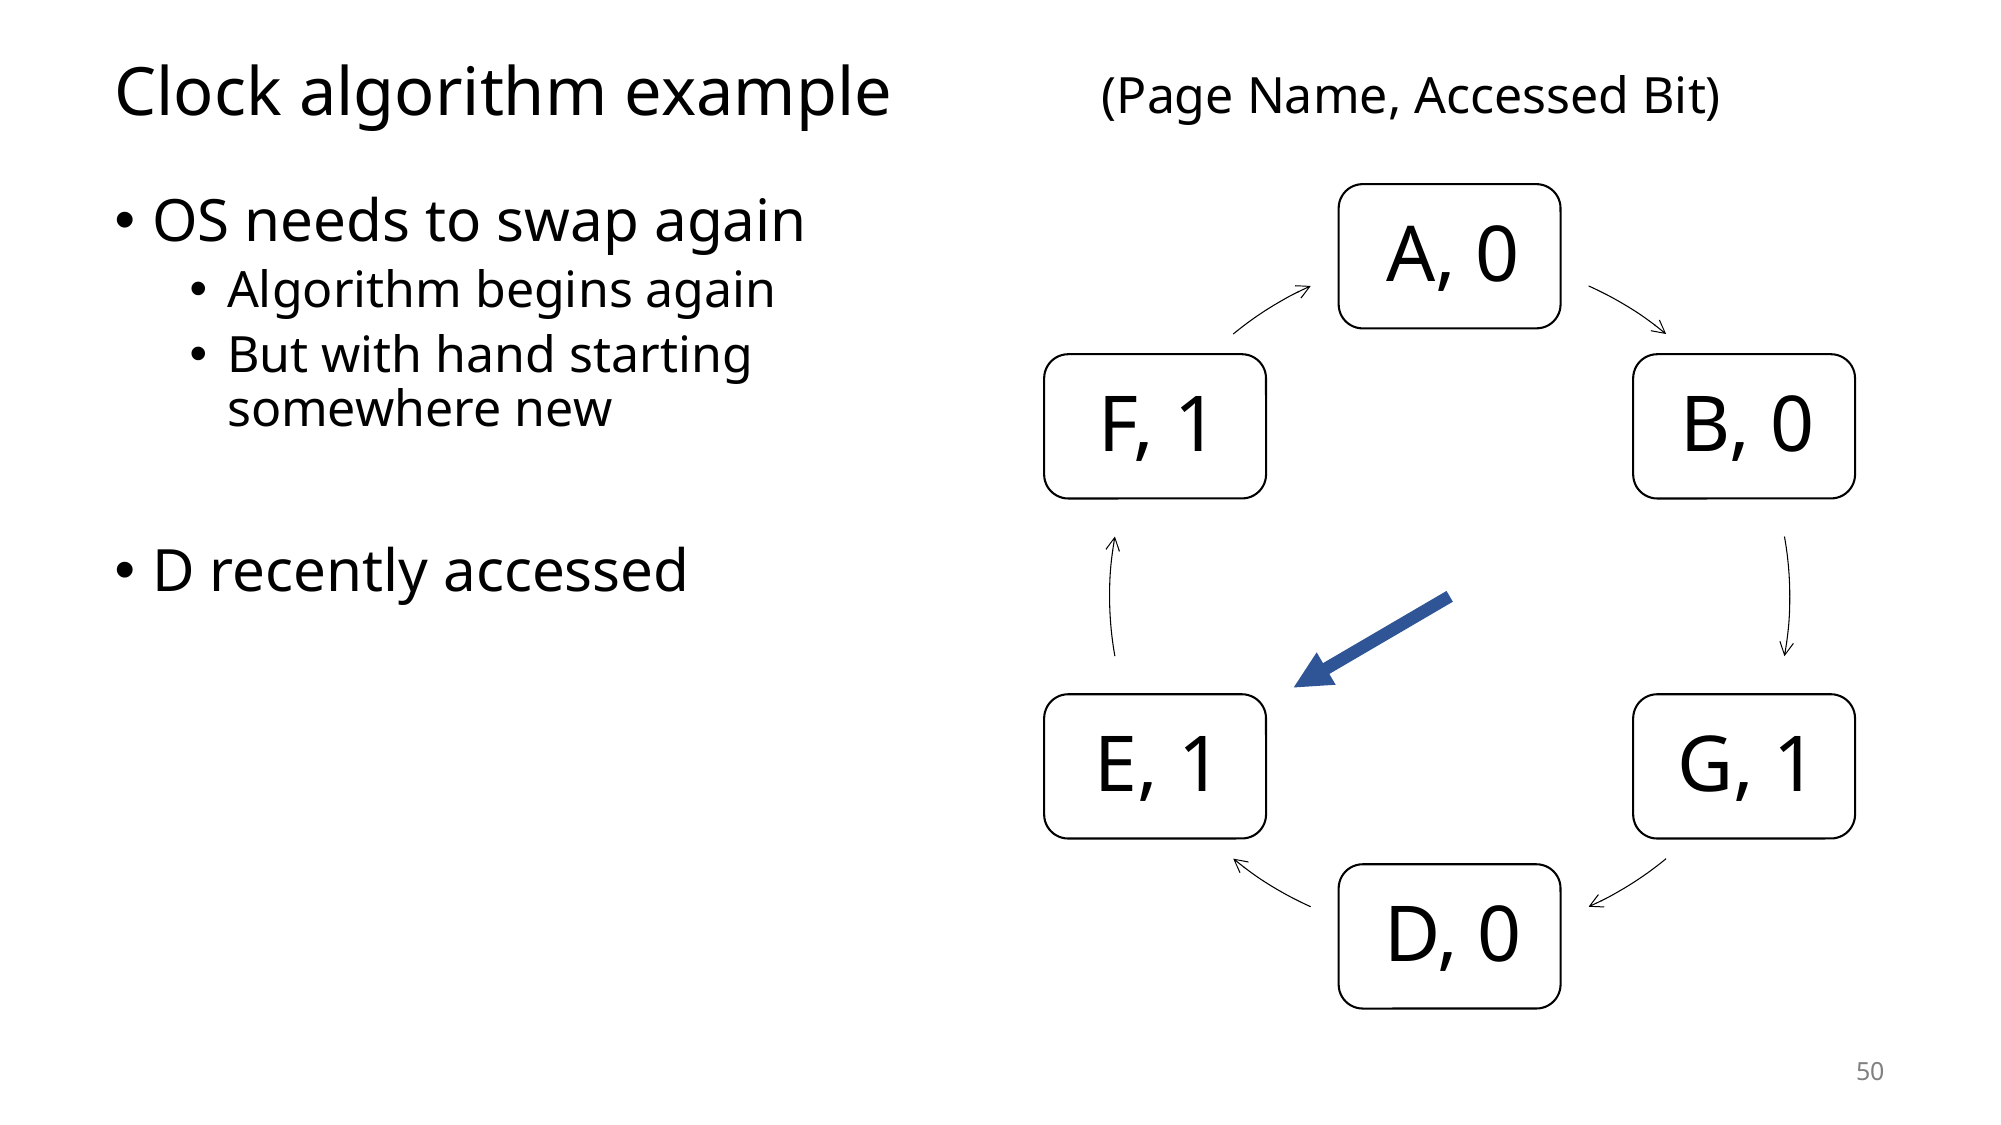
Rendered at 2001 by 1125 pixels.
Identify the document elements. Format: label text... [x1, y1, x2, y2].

slide_number 50 [1749, 1042, 1900, 1103]
list OS needs to swap again Algorithm begins again But with hand starting somewhere new D recently accessed [99, 183, 963, 1009]
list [1018, 183, 1881, 1009]
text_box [1293, 596, 1450, 688]
title Clock algorithm example [99, 37, 1900, 150]
text_box (Page Name, Accessed Bit) [1087, 55, 1750, 131]
